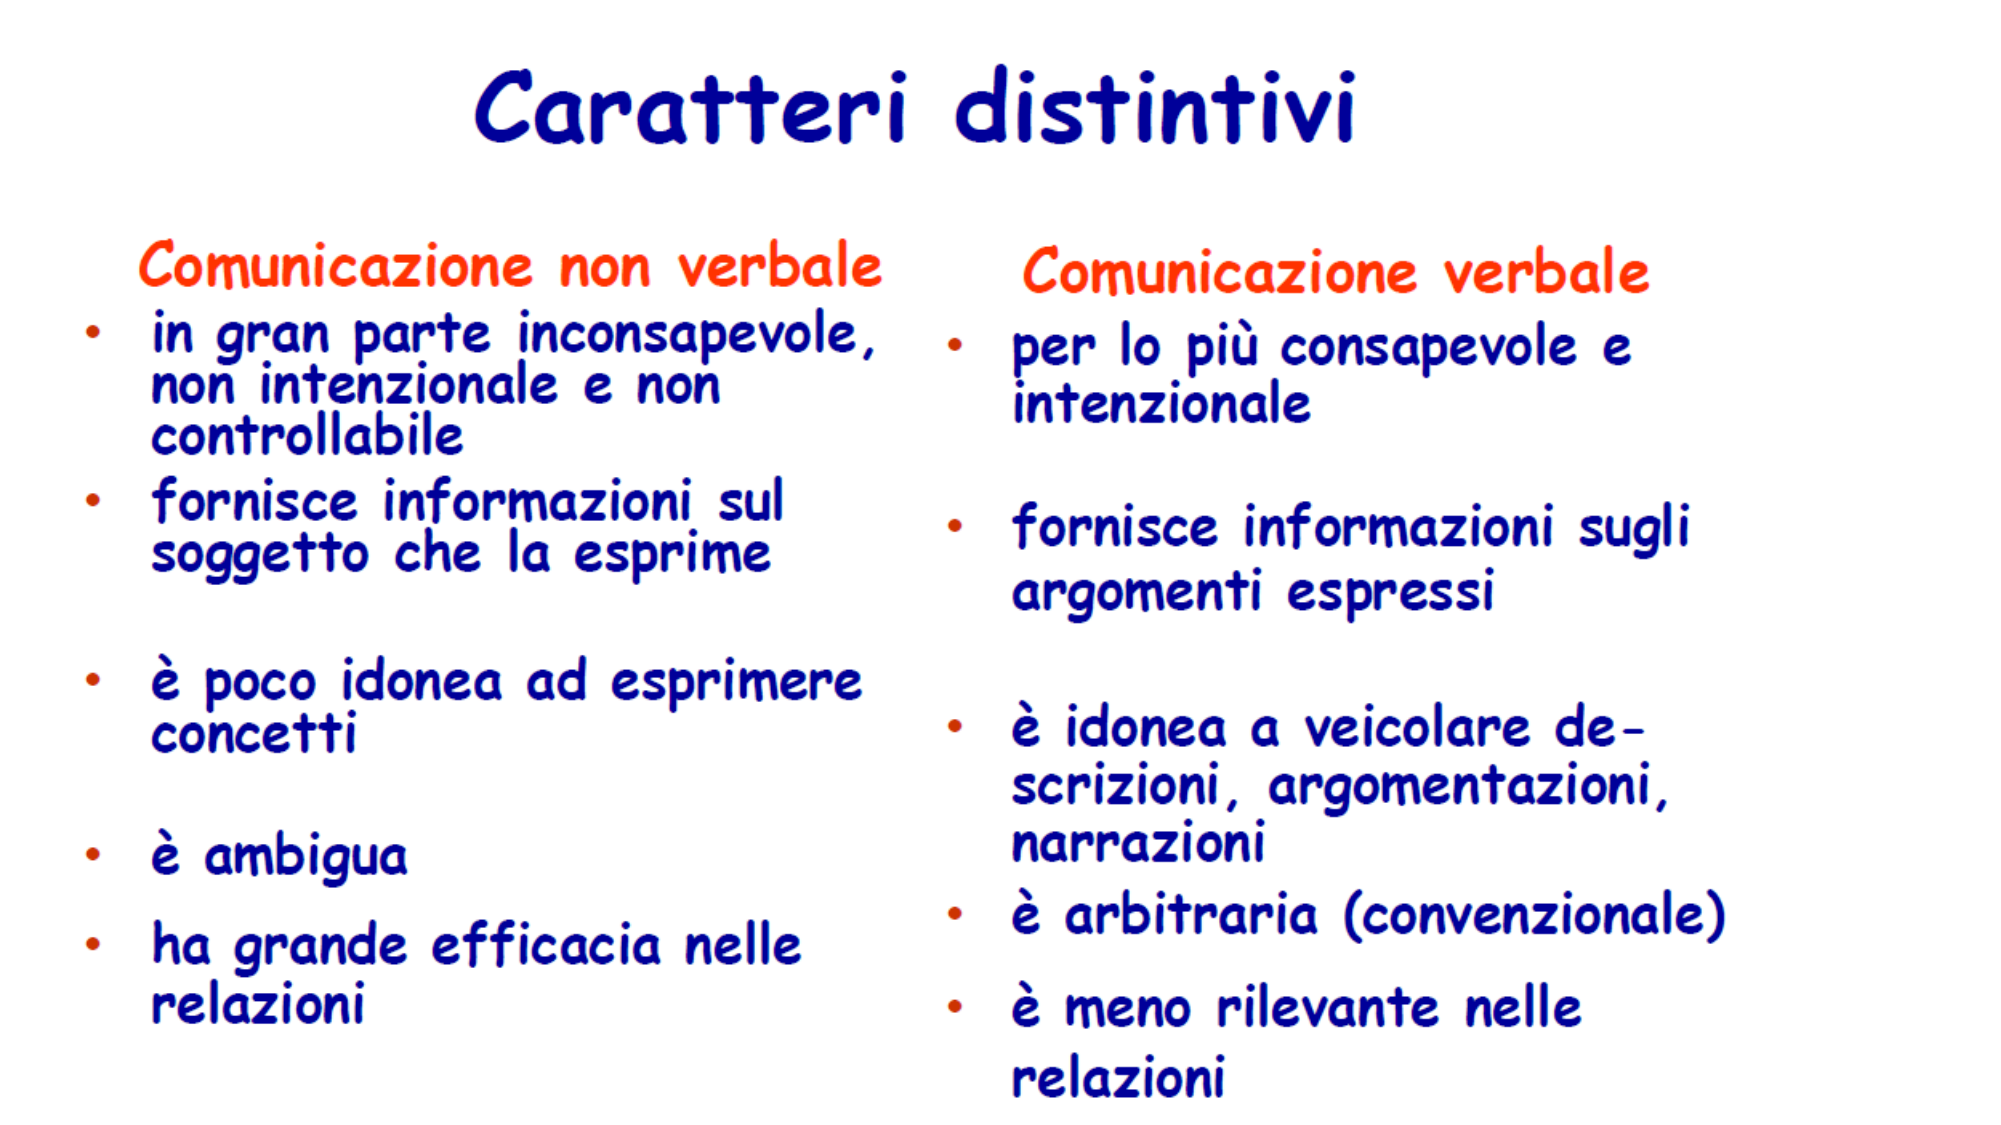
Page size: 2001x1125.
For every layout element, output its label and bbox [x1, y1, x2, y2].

picture [58, 37, 1751, 1125]
